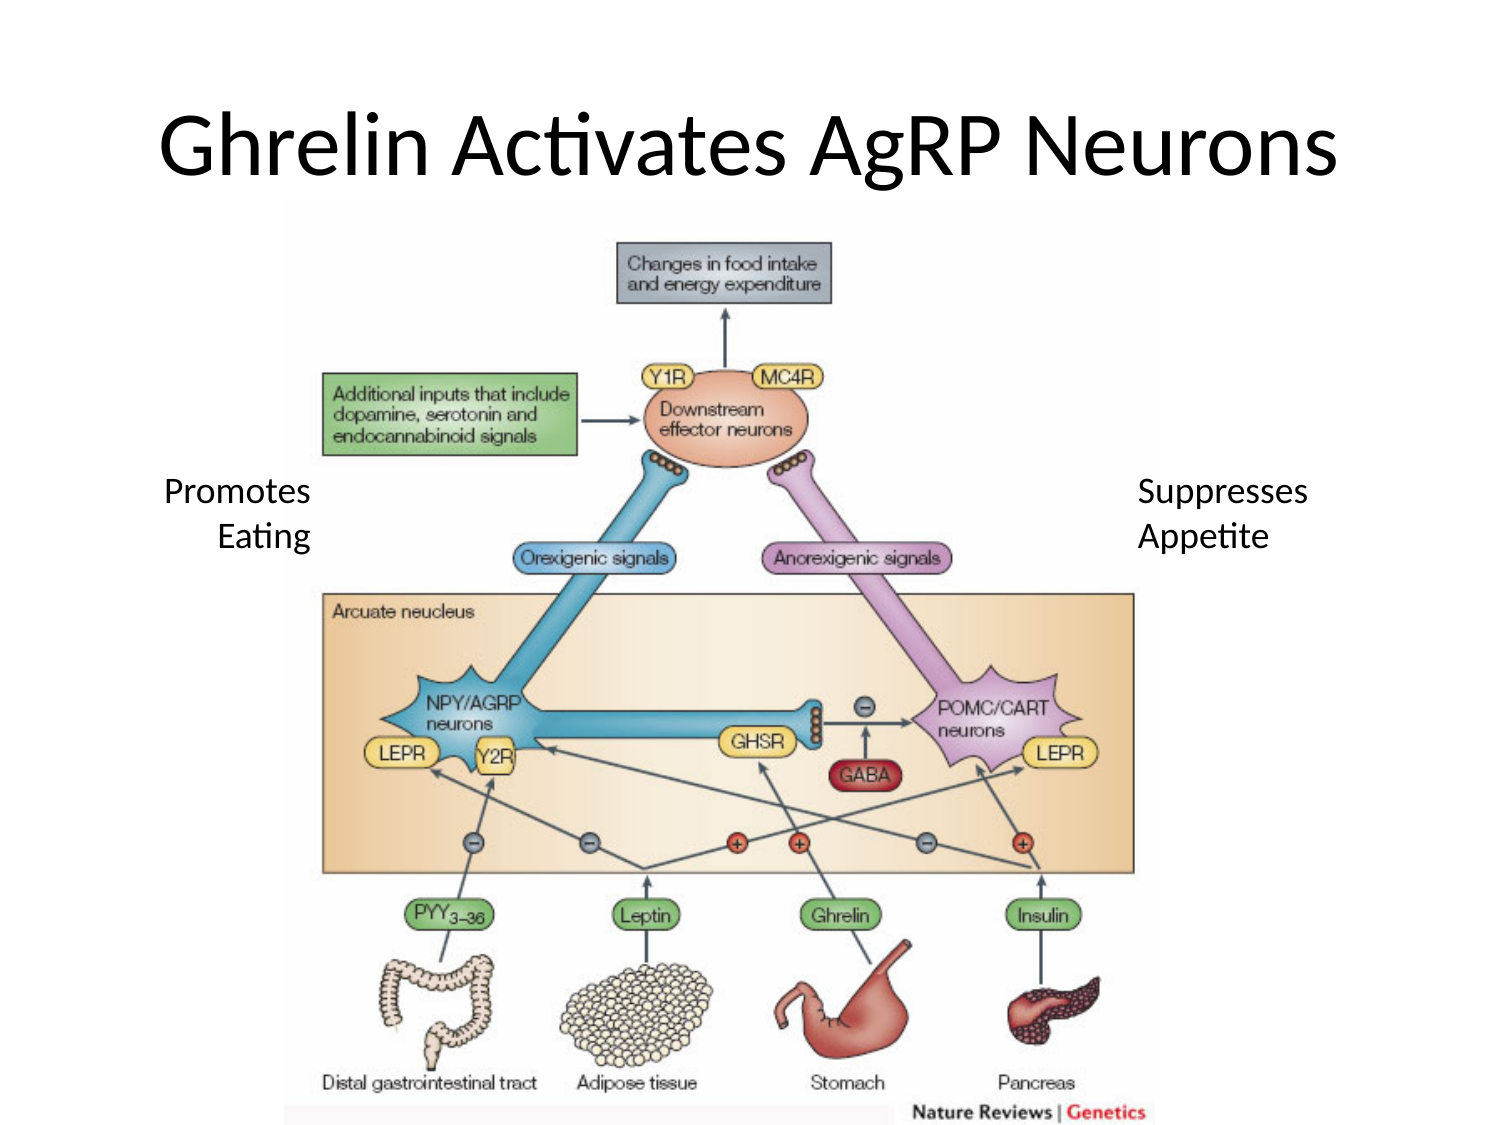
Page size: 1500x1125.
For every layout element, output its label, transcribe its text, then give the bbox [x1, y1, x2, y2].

picture [284, 199, 1156, 1125]
text_box Suppresses Appetite [1160, 458, 1324, 564]
text_box Promotes Eating [149, 458, 279, 564]
title Ghrelin Activates AgRP Neurons [75, 45, 1425, 233]
